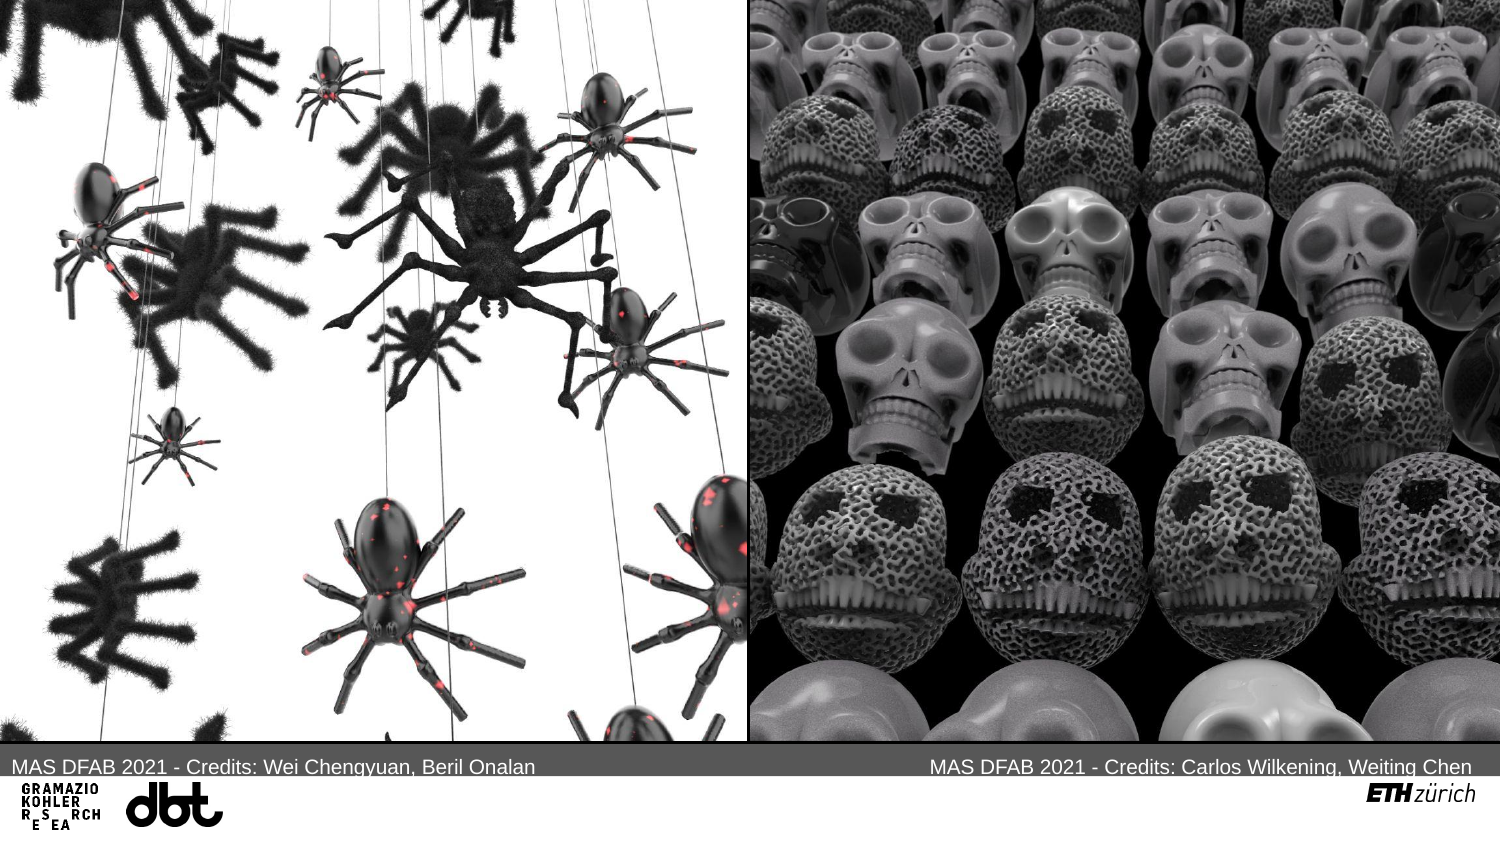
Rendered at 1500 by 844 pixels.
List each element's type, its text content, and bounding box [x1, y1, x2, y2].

list MAS DFAB 2021 - Credits: Wei Chengyuan, Beril Onalan [0, 749, 750, 777]
list MAS DFAB 2021 - Credits: Carlos Wilkening, Weiting Chen [750, 748, 1500, 777]
picture [22, 783, 100, 830]
picture [0, 0, 1500, 742]
picture [126, 782, 223, 827]
picture [1366, 783, 1475, 802]
